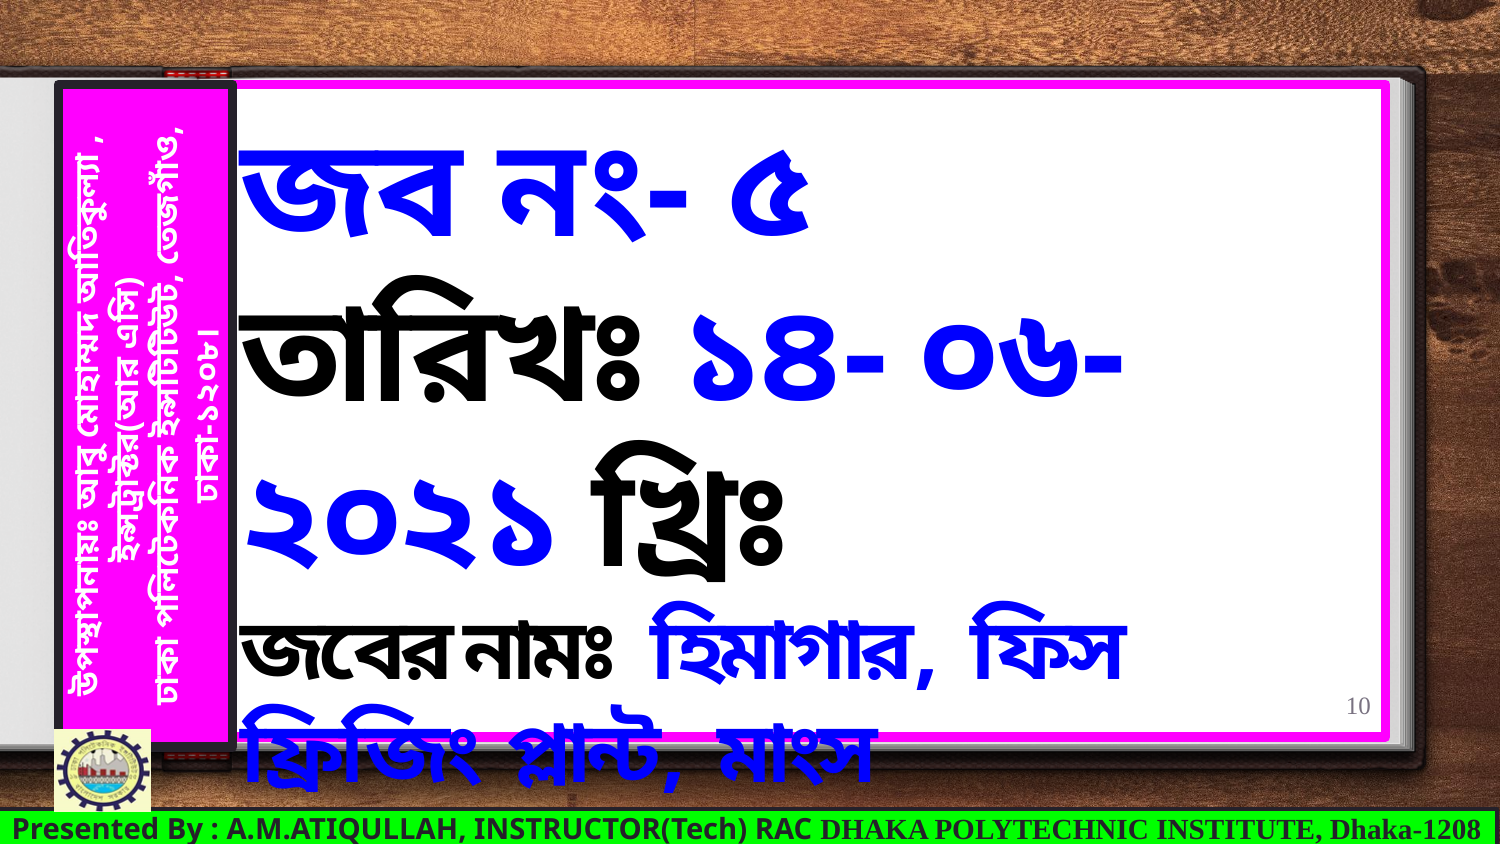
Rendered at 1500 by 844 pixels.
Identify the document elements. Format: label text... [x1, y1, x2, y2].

slide_number 10 [1295, 672, 1386, 737]
subtitle জব নং- ৫ তারিখঃ ১৪- ০৬- ২০২১ খ্রিঃ জবের নামঃ হিমাগার, ফিস ফ্রিজিং প্লান্ট, মাংস সংরক্ষণাগারের প্রোডাক্ট লোড নিরূপণ [223, 82, 1388, 739]
text_box উপস্থাপনায়ঃ আবু মোহাম্মদ আতিকুল্যা , ইন্সট্রাক্টর(আর এসি) ঢাকা পলিটেকনিক ইন্সটিটিউট, তেজগাঁও, ঢাকা-১২০৮। [58, 84, 233, 747]
text_box Presented By : A.M.ATIQULLAH, INSTRUCTOR(Tech) RAC DHAKA POLYTECHNIC INSTITUTE, Dhaka-1208 [0, 807, 1499, 844]
picture [0, 0, 1500, 844]
